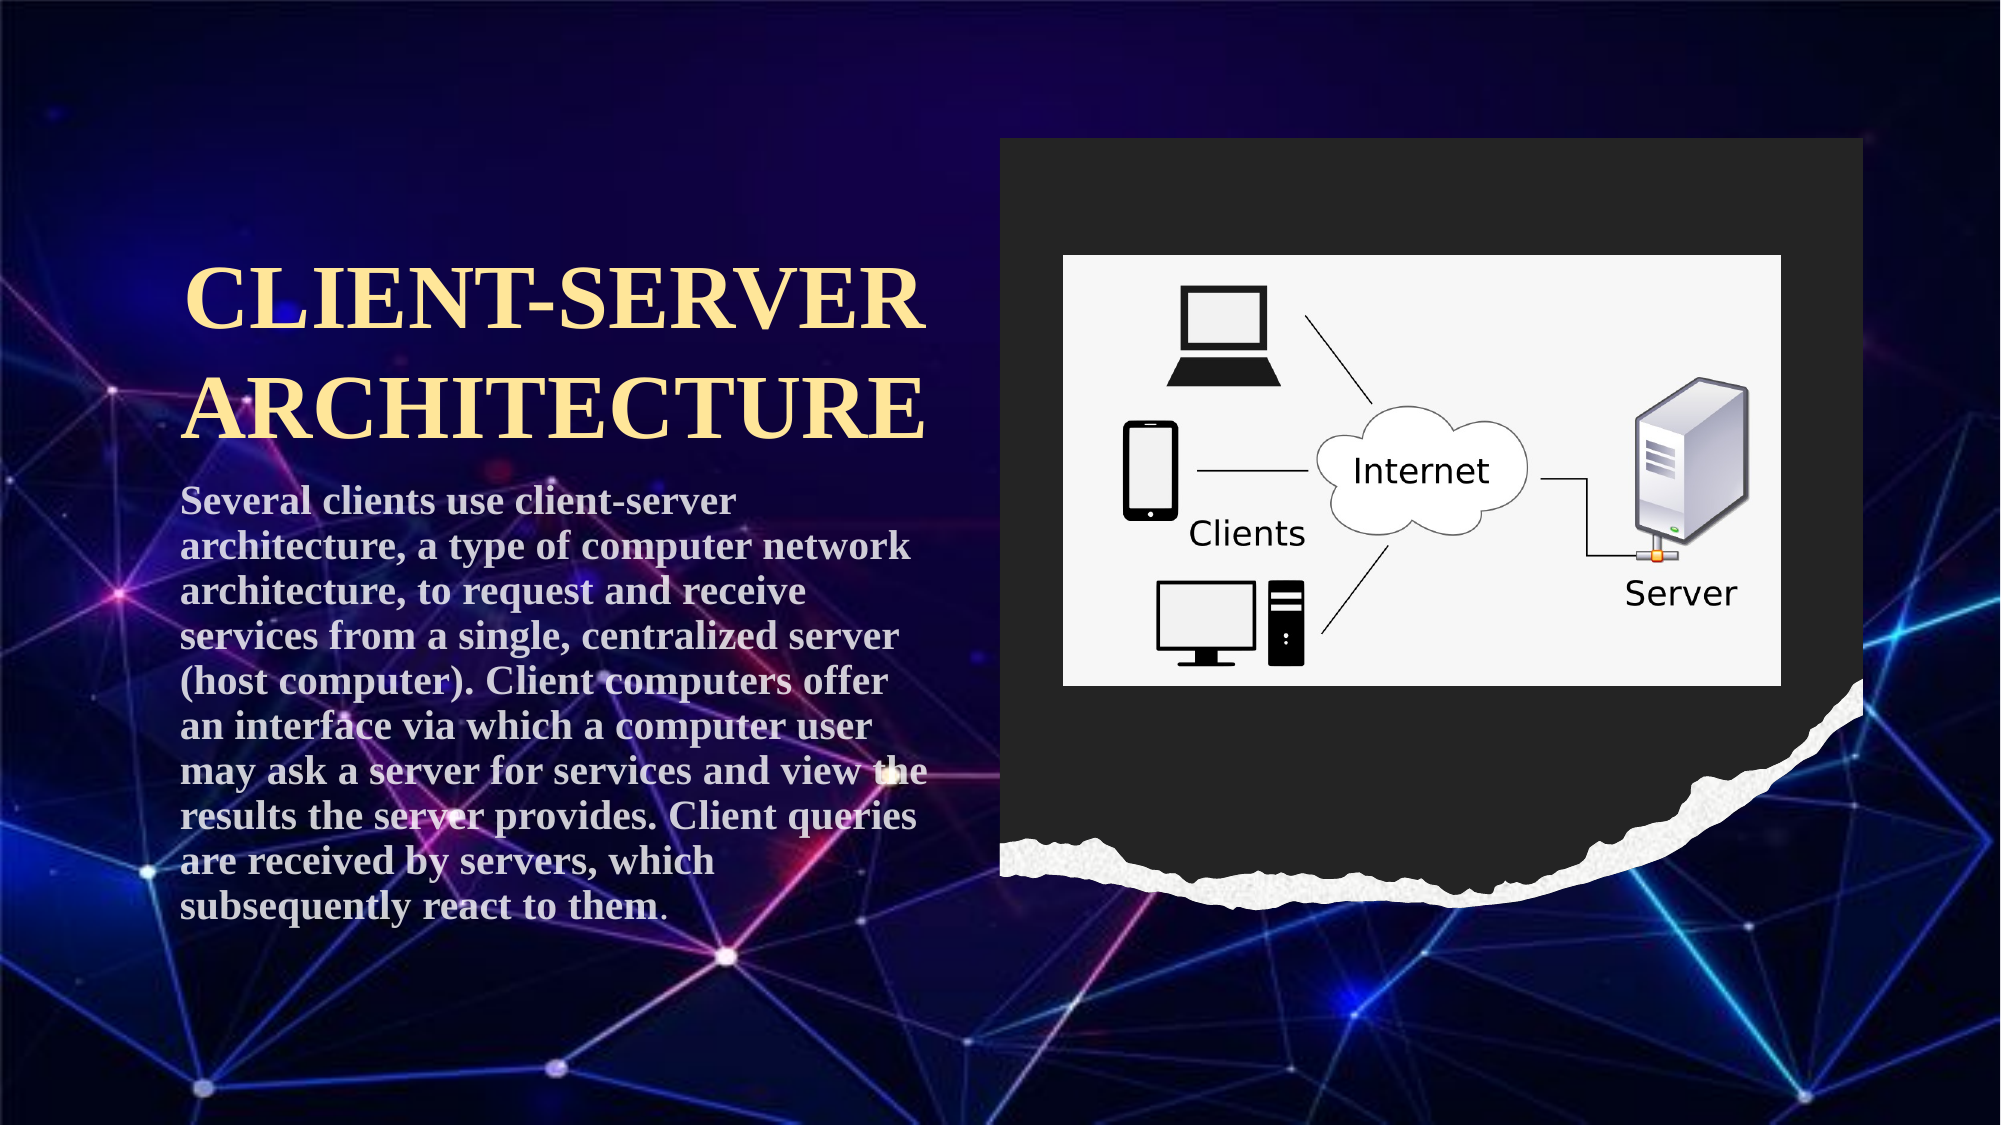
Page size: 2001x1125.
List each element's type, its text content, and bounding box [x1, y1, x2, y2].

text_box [999, 137, 1863, 911]
list Several clients use client-server architecture, a type of computer network architecture, to request and receive services from a single, centralized server (host computer). Client computers offer an interface via which a computer user may ask a server for services and view the results the server provides. Client queries are received by servers, which subsequently react to them. [164, 470, 946, 1006]
text_box CLIENT-SERVER ARCHITECTURE [165, 229, 945, 465]
picture [0, 0, 2001, 1125]
